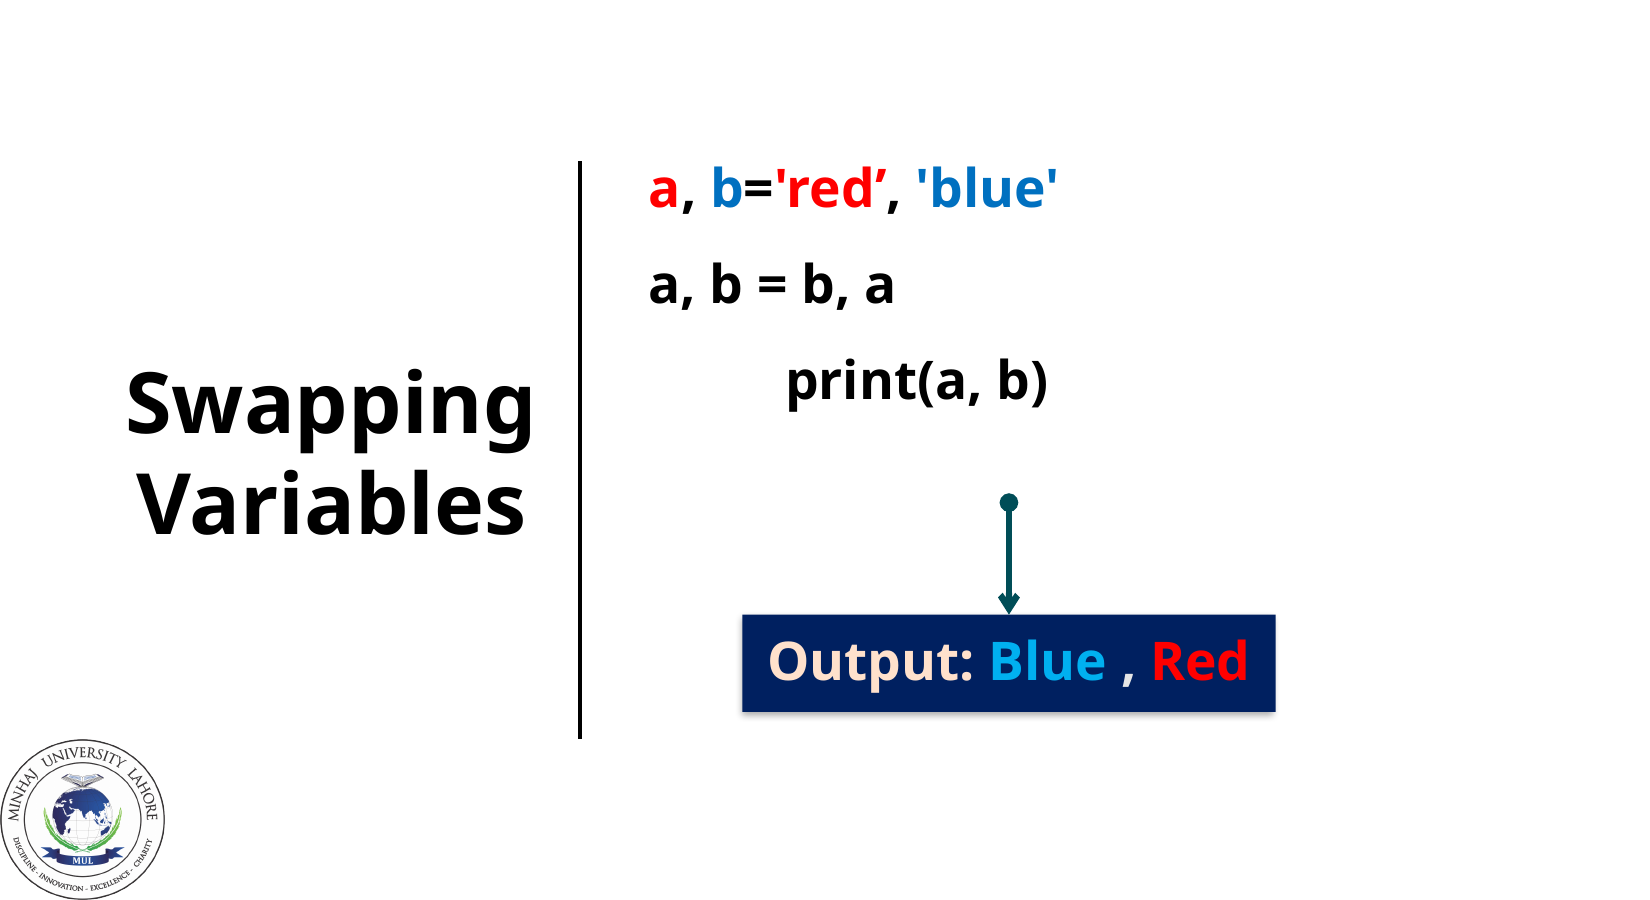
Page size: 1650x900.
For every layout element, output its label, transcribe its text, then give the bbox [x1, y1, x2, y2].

text_box Output: Blue , Red [742, 614, 1276, 712]
list a, b='red’, 'blue' a, b = b, a print(a, b) [580, 107, 1568, 793]
title Swapping Variables [82, 103, 580, 797]
picture [0, 739, 165, 900]
